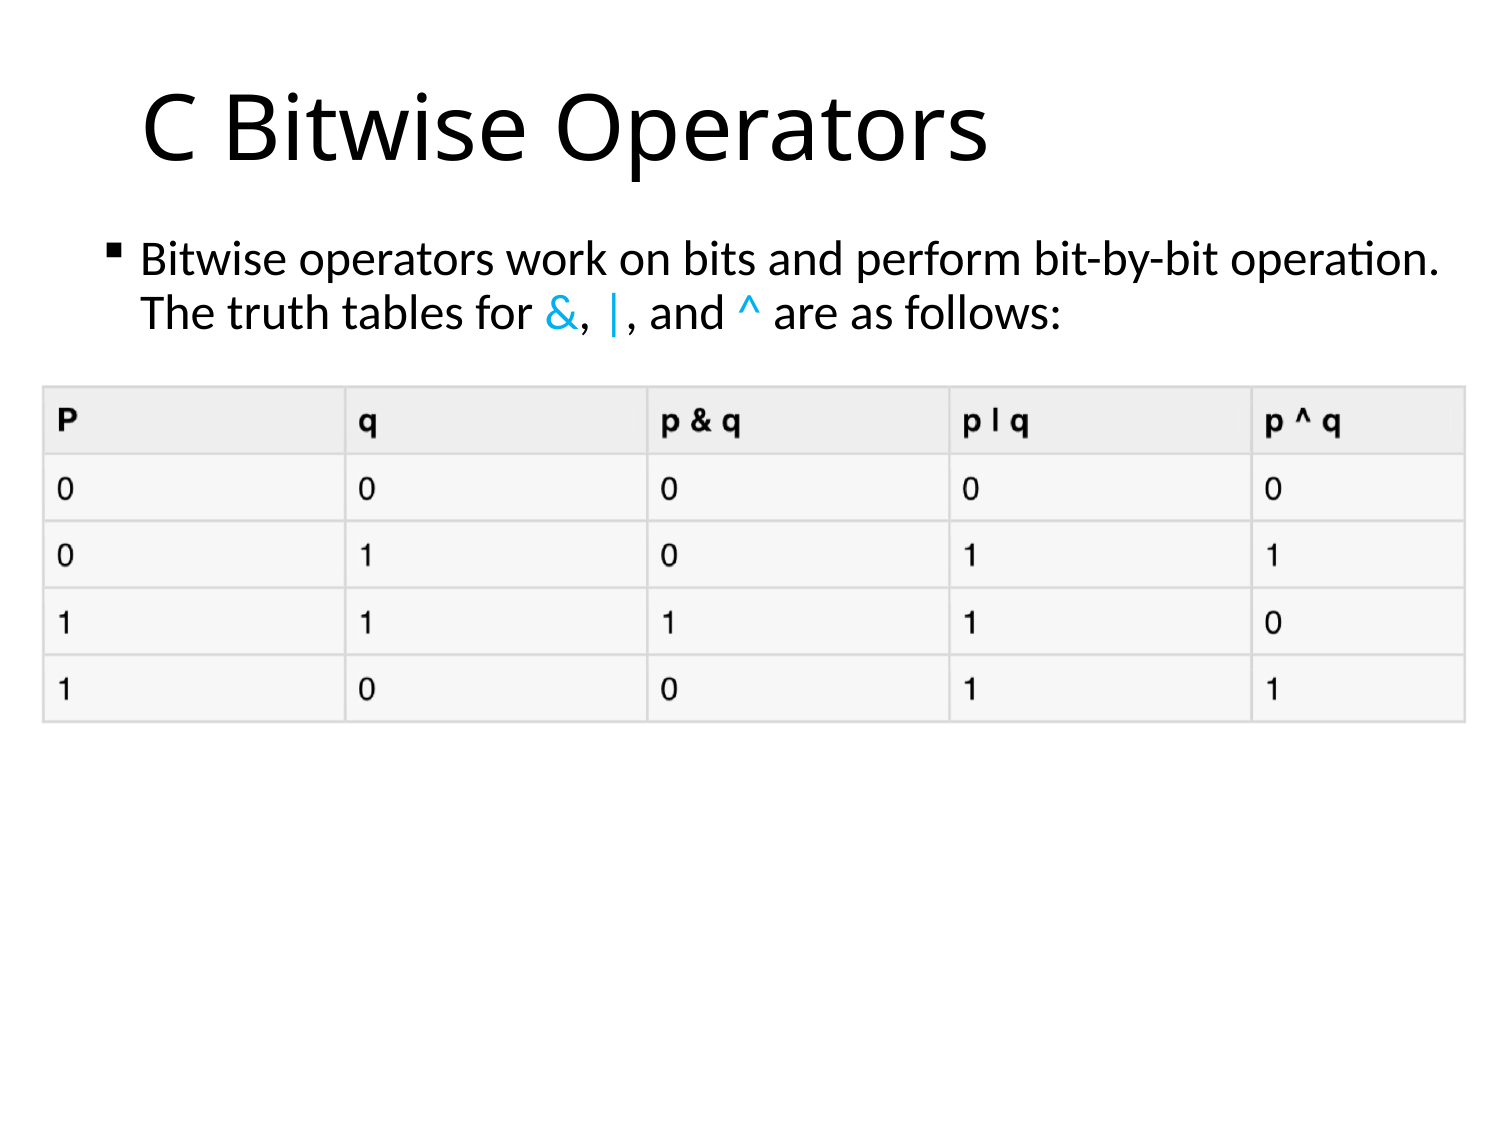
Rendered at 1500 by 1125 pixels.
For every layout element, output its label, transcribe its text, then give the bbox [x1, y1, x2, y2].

picture [39, 379, 1475, 733]
title C Bitwise Operators [125, 37, 1400, 225]
text_box Bitwise operators work on bits and perform bit-by-bit operation. The truth tables for &, |, and ^ are as follows: [87, 224, 1479, 1039]
